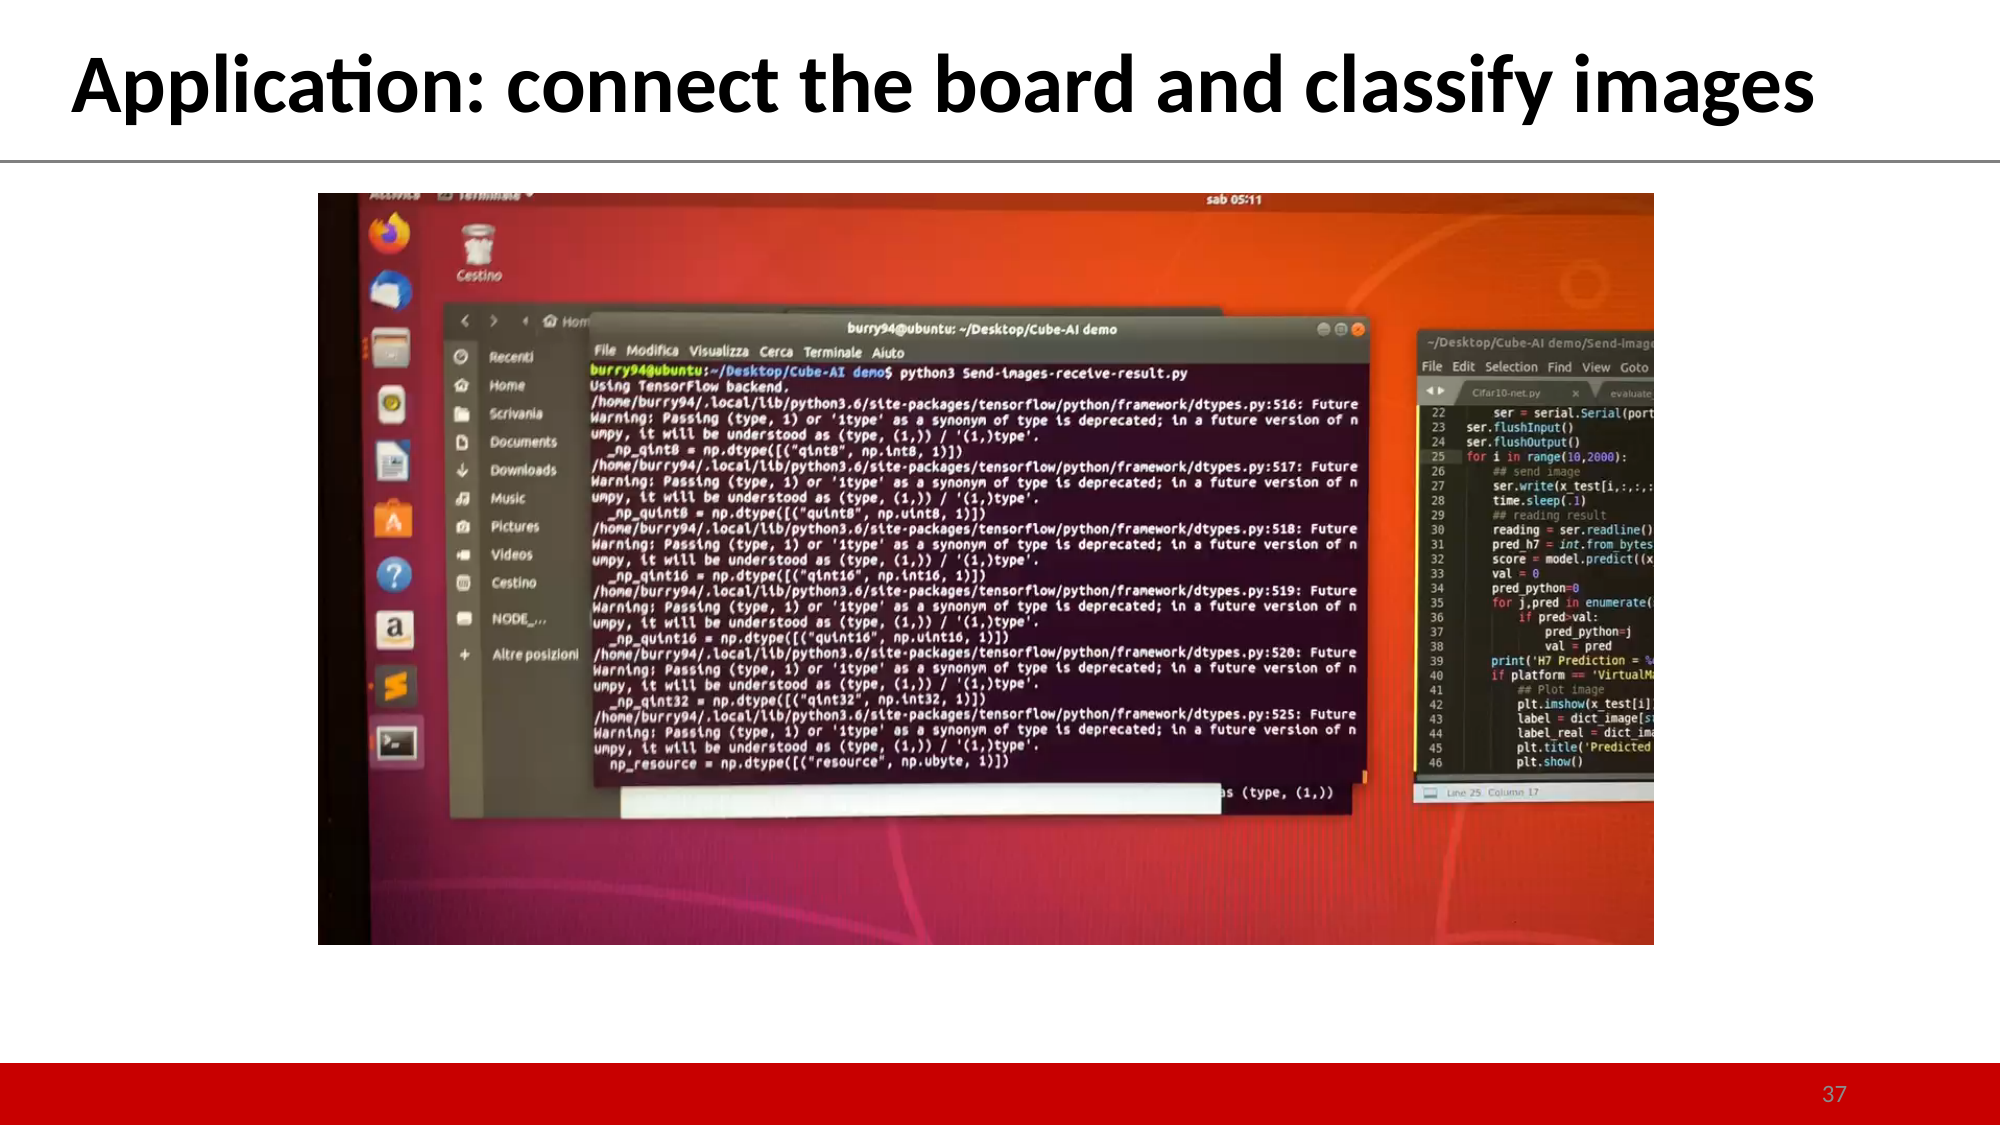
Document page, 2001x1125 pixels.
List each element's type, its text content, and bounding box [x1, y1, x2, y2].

slide_number 37 [1412, 1062, 1863, 1123]
text_box Application: connect the board and classify images [56, 21, 2000, 137]
text_box [0, 1063, 2000, 1125]
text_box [317, 193, 1655, 946]
